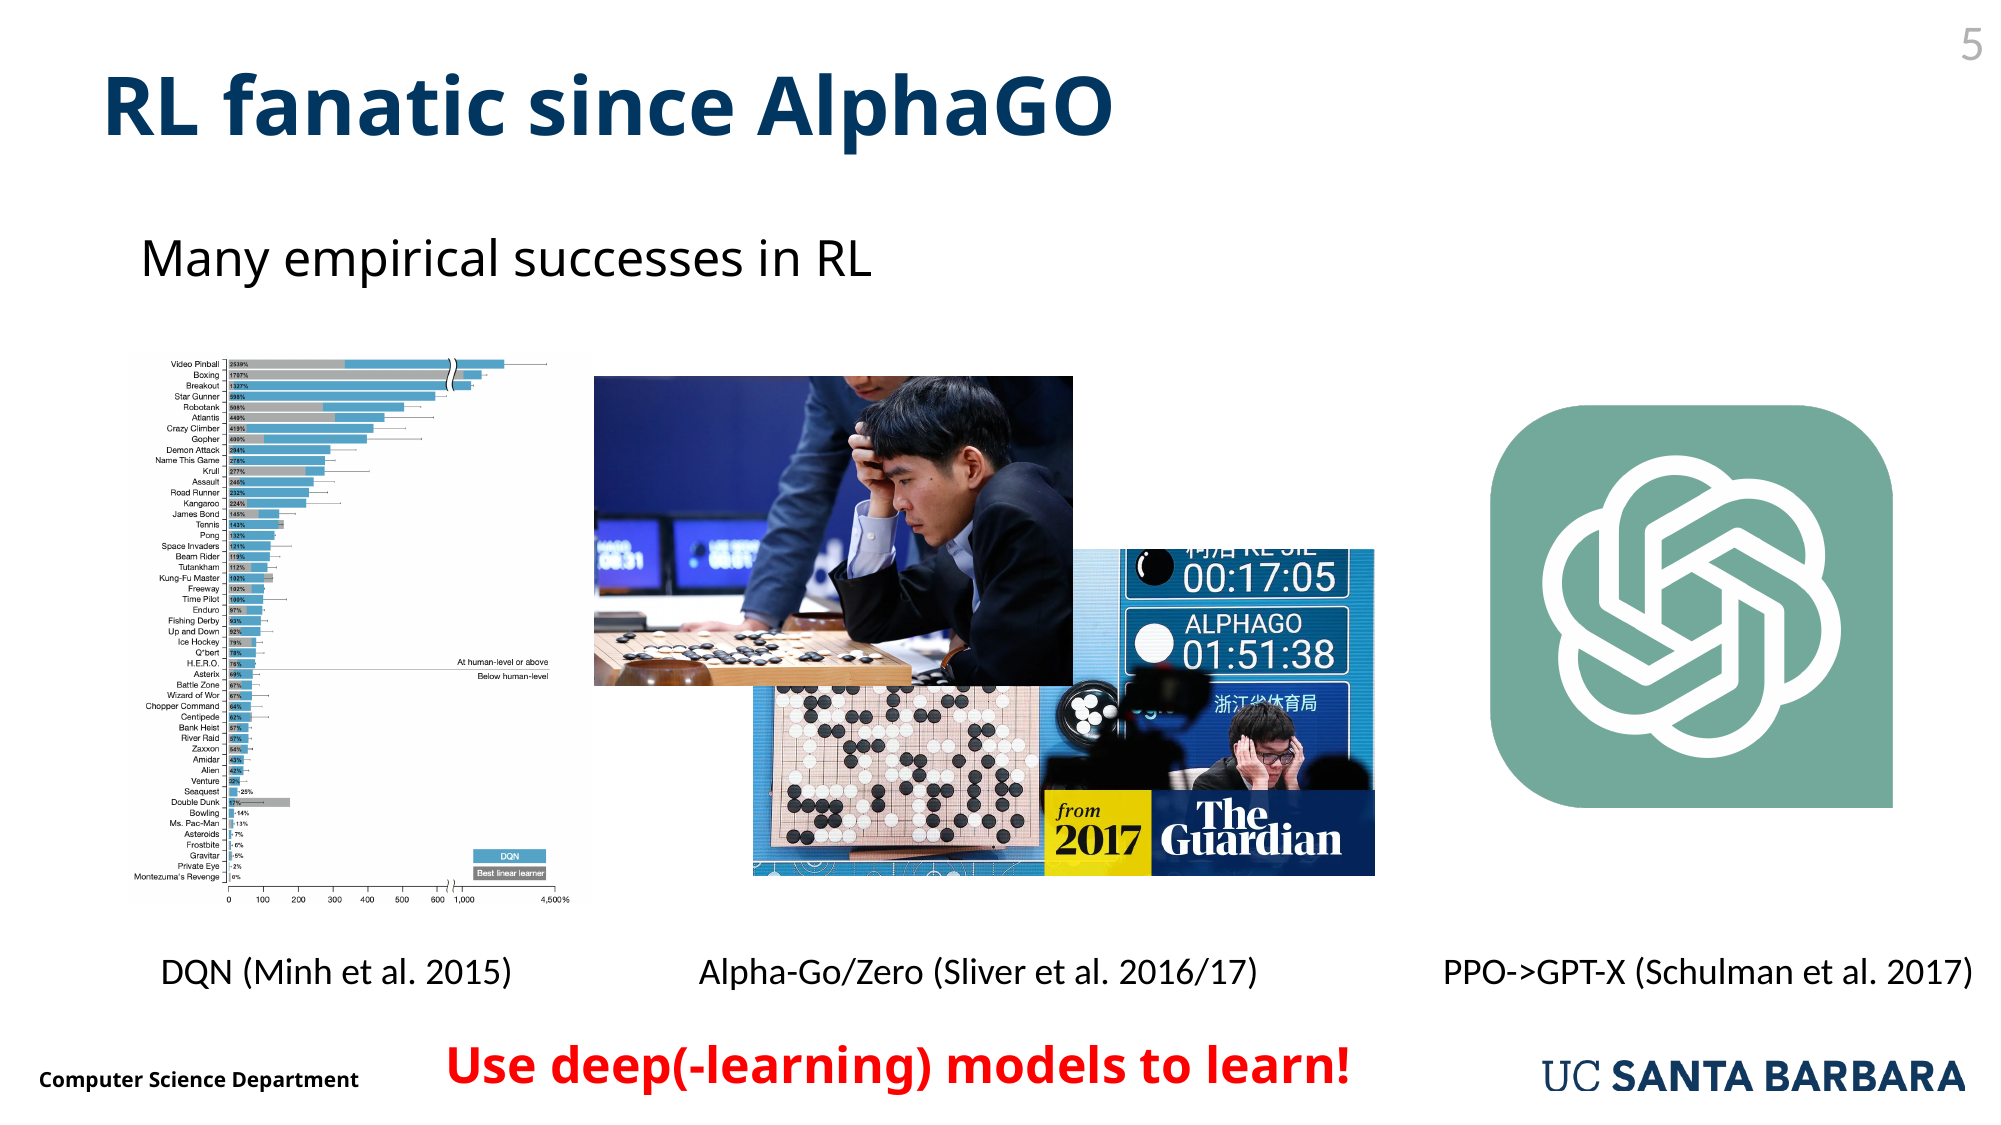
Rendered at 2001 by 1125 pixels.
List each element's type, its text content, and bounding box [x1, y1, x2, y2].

picture [1239, 549, 1295, 592]
picture [1490, 405, 1893, 808]
title RL fanatic since AlphaGO [86, 59, 1914, 159]
slide_number 5 [1892, 0, 2000, 82]
text_box PPO->GPT-X (Schulman et al. 2017) [1428, 939, 2000, 1000]
picture [1179, 549, 1209, 559]
picture [1227, 585, 1236, 594]
list Many empirical successes in RL [125, 218, 1875, 318]
picture [1283, 567, 1290, 581]
picture [125, 350, 1375, 907]
picture [1212, 549, 1237, 560]
text_box Use deep(-learning) models to learn! [430, 1026, 1477, 1125]
text_box Alpha-Go/Zero (Sliver et al. 2016/17) [684, 939, 1306, 1000]
text_box DQN (Minh et al. 2015) [145, 939, 543, 1000]
picture [1252, 549, 1274, 555]
